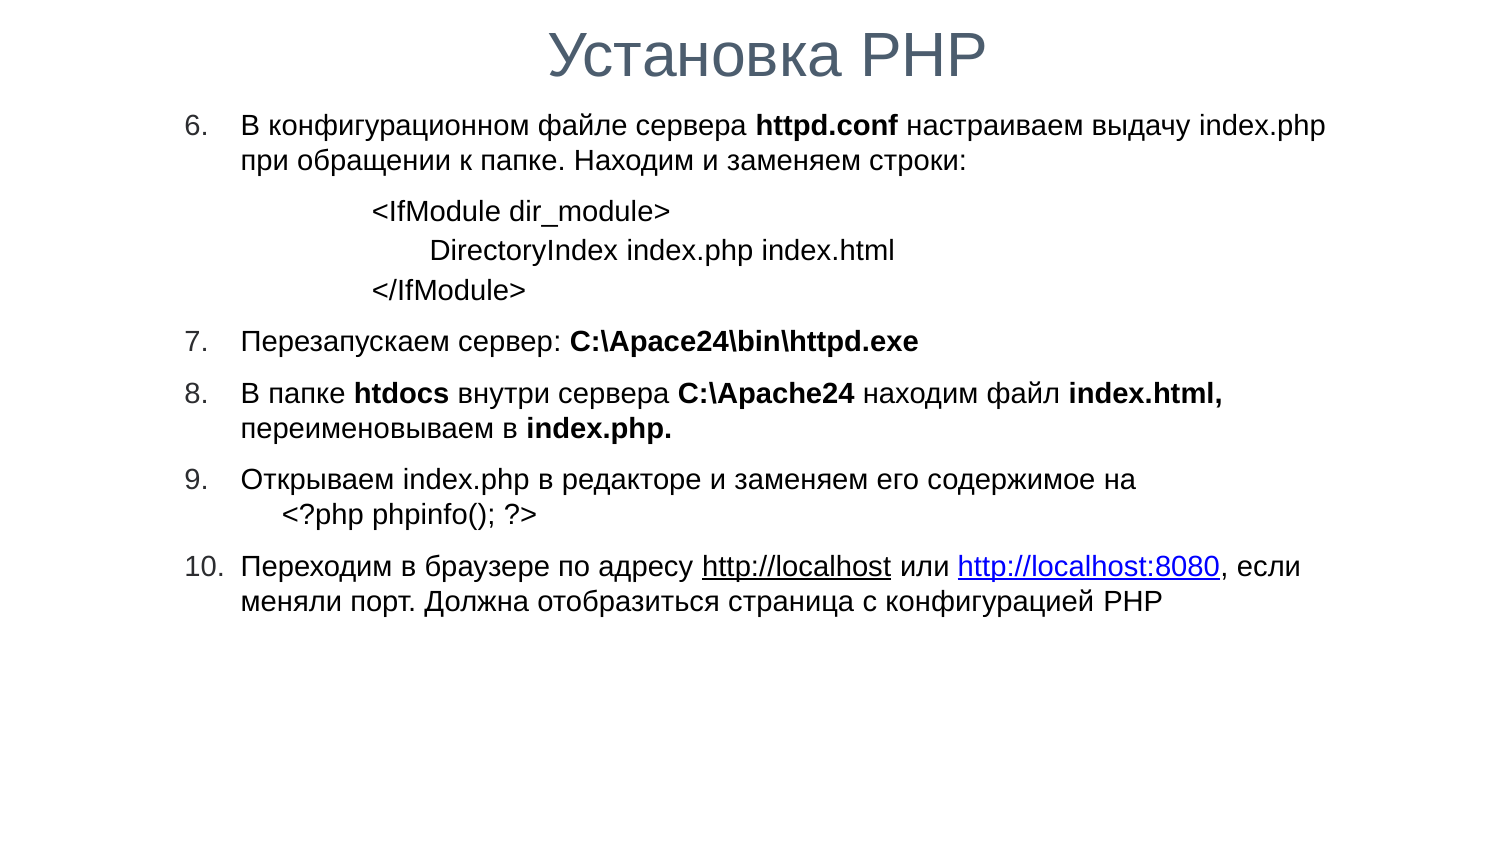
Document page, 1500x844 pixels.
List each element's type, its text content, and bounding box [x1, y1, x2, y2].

text_box Установка PHP [230, 0, 1358, 98]
text_box В конфигурационном файле сервера httpd.conf настраиваем выдачу index.php при обращении к папке. Находим и заменяем строки: <IfModule dir_module> DirectoryIndex index.php index.html </IfModule> Перезапускаем сервер: C:\Apace24\bin\httpd.exe В папке htdocs внутри сервера C:\Apache24 находим файл index.html, переименовываем в index.php. Открываем index.php в редакторе и заменяем его содержимое на <?php phpinfo(); ?> Переходим в браузере по адресу http://localhost или http://localhost:8080, если меняли порт. Должна отобразиться страница с конфигурацией PHP [156, 98, 1358, 746]
